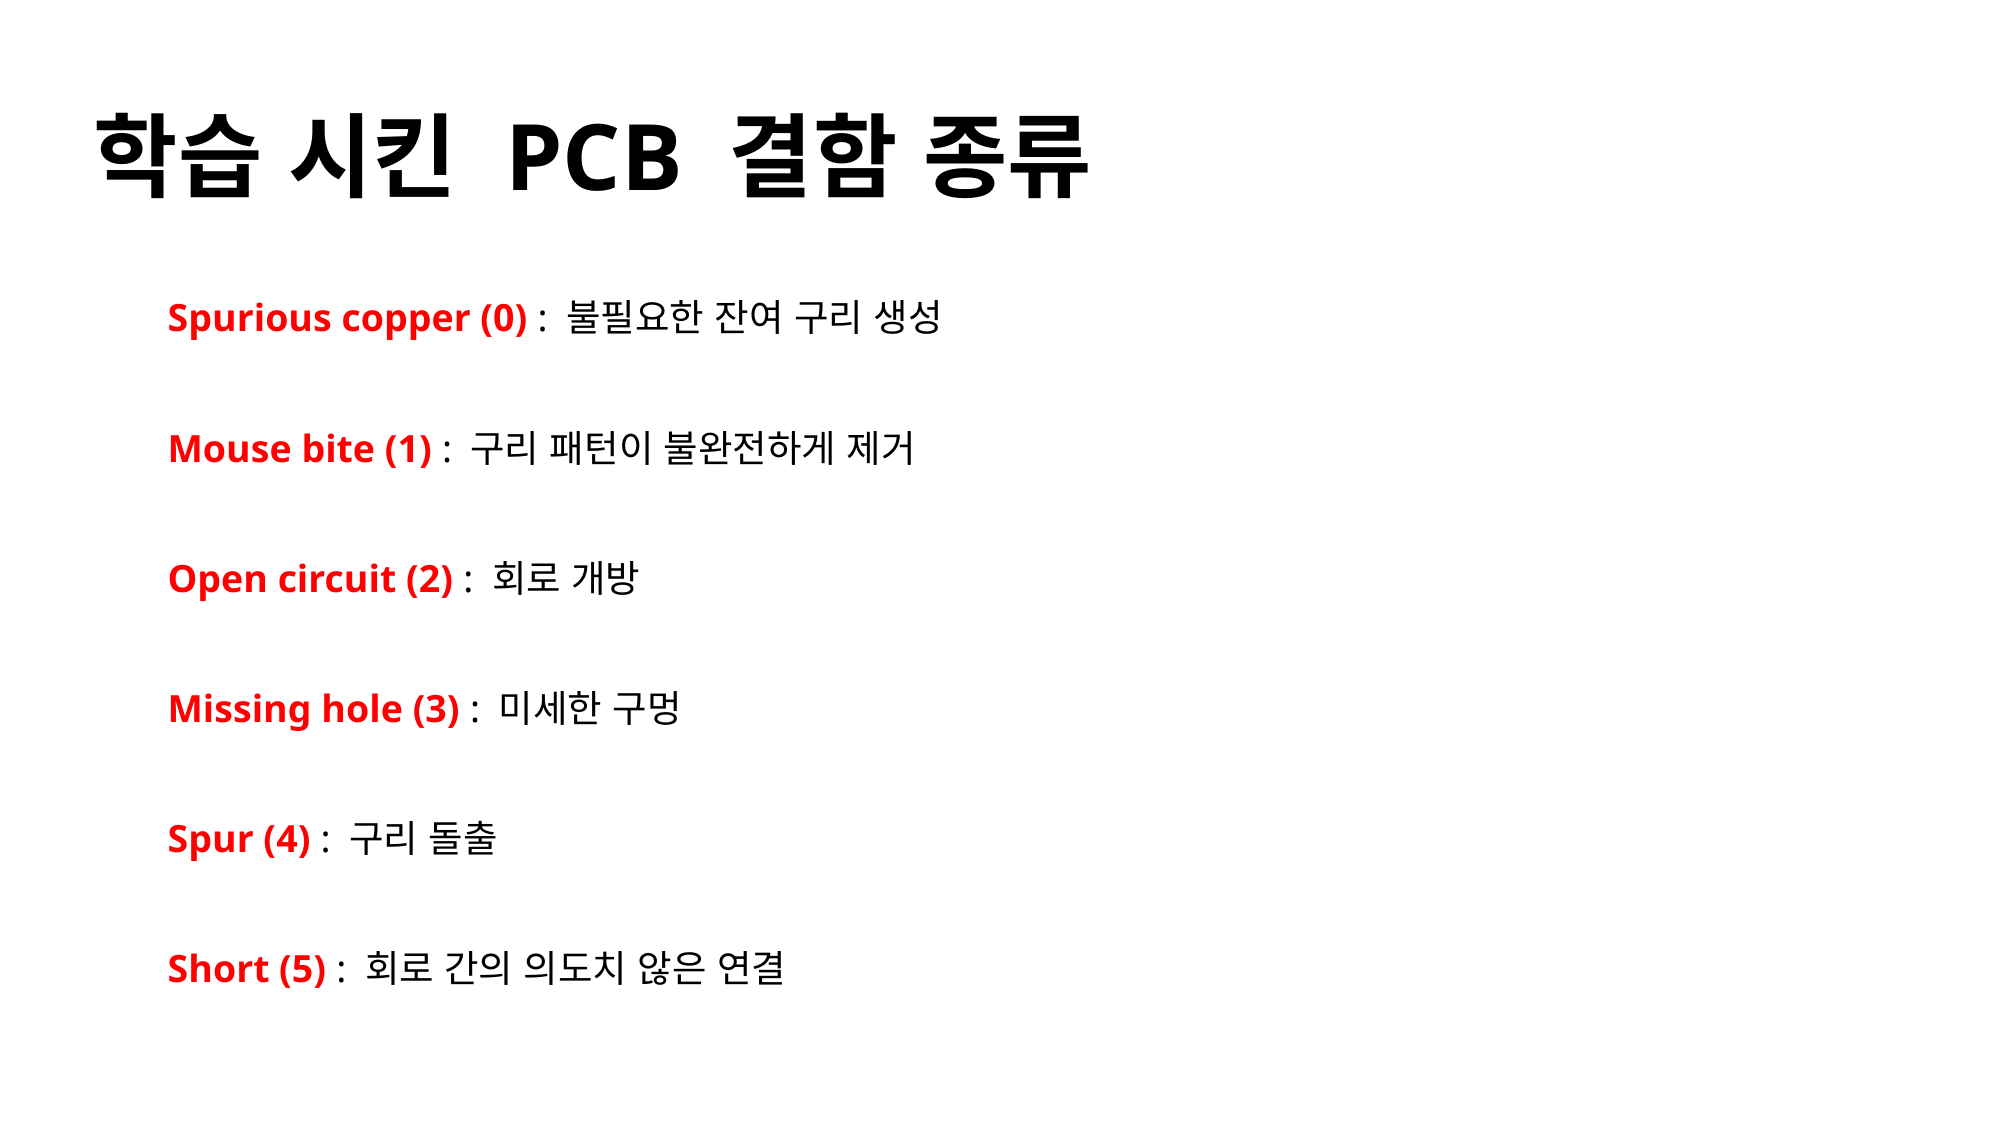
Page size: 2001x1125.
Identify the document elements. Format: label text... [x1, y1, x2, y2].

title 학습 시킨 PCB 결함 종류 [79, 52, 1804, 270]
text_box Missing hole (3) : 미세한 구멍 [153, 677, 1606, 738]
text_box Mouse bite (1) : 구리 패턴이 불완전하게 제거 [153, 417, 1606, 477]
text_box Spur (4) : 구리 돌출 [153, 807, 1606, 868]
text_box Open circuit (2) : 회로 개방 [153, 547, 1606, 608]
text_box Spurious copper (0) : 불필요한 잔여 구리 생성 [153, 287, 1606, 347]
text_box Short (5) : 회로 간의 의도치 않은 연결 [153, 937, 1606, 998]
